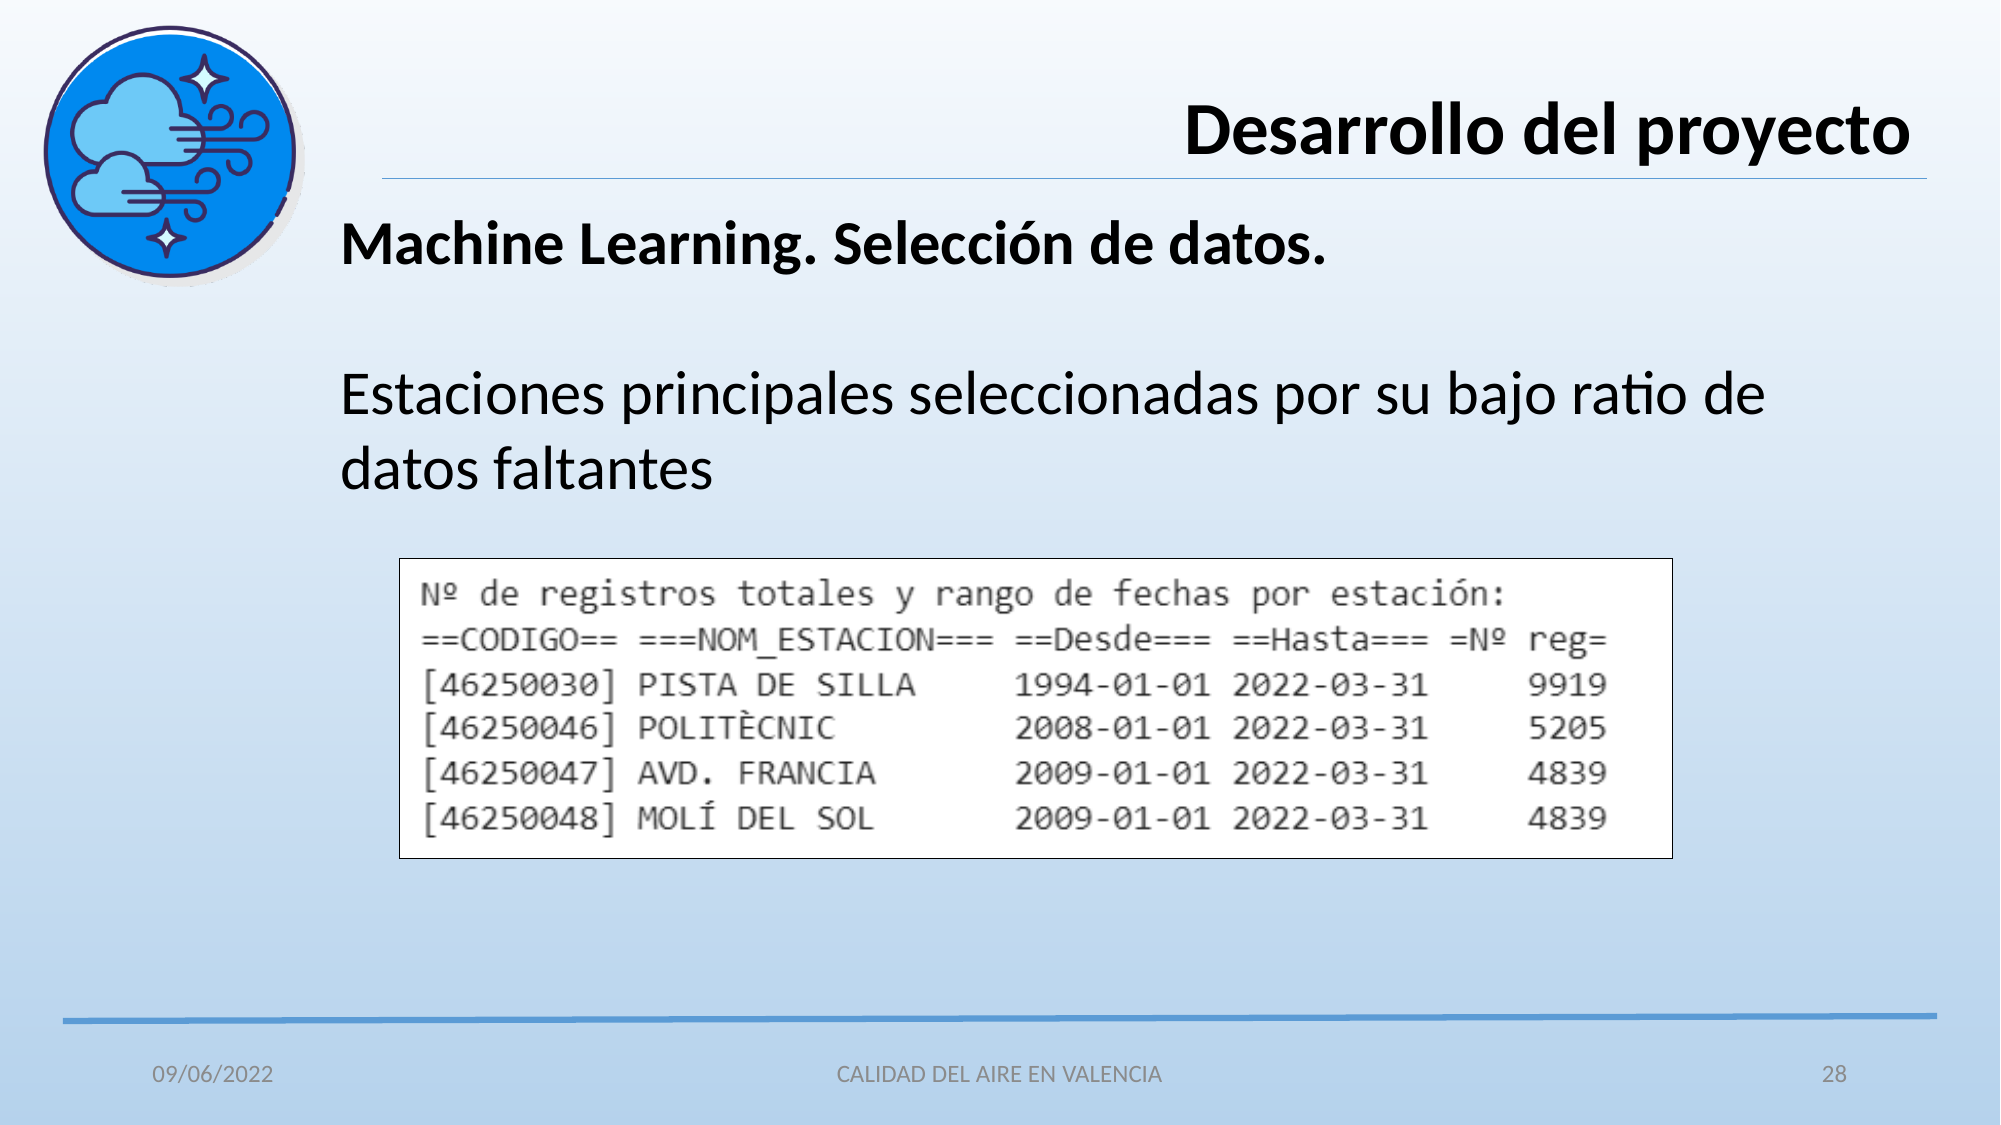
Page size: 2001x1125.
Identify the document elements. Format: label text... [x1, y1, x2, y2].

slide_number 28 [1412, 1042, 1863, 1103]
text_box Machine Learning. Selección de datos. Estaciones principales seleccionadas por su bajo ratio de datos faltantes [325, 194, 1819, 509]
footer CALIDAD DEL AIRE EN VALENCIA [662, 1042, 1338, 1103]
picture [37, 19, 313, 295]
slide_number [137, 1042, 588, 1103]
picture [399, 558, 1673, 859]
text_box Desarrollo del proyecto [815, 72, 1927, 178]
